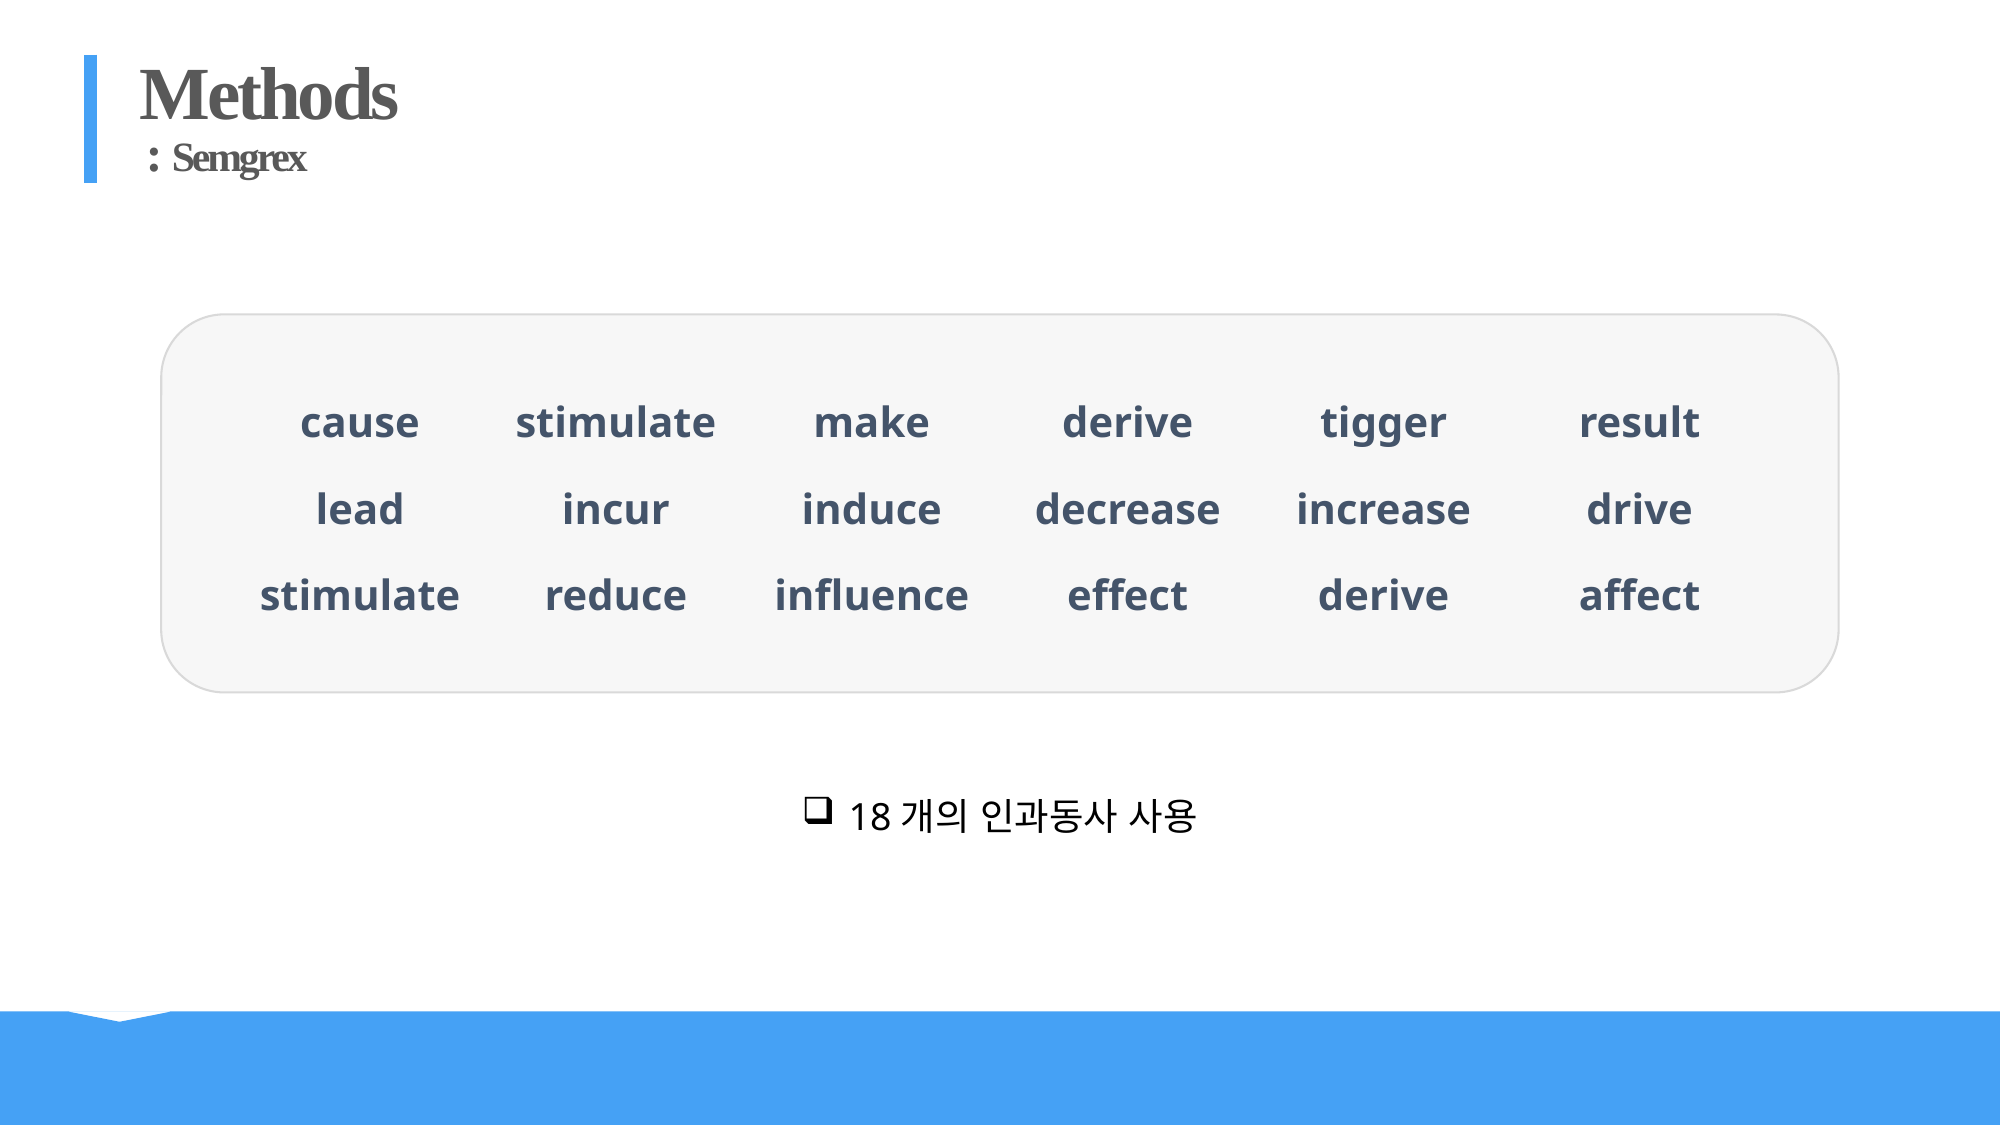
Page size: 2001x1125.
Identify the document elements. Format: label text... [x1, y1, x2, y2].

table_header tigger [1256, 385, 1512, 472]
text_box Methods [91, 54, 527, 142]
table_cell increase [1256, 472, 1512, 558]
table_cell incur [488, 472, 744, 558]
table_cell influence [744, 558, 1000, 645]
table_cell affect [1512, 558, 1768, 645]
table_header derive [1000, 385, 1256, 472]
table_cell reduce [488, 558, 744, 645]
text_box : Semgrex [90, 126, 552, 189]
text_box 18개의 인과동사 사용 [787, 763, 1213, 846]
table_cell derive [1256, 558, 1512, 645]
table_header result [1512, 385, 1768, 472]
table_header make [744, 385, 1000, 472]
table_cell effect [1000, 558, 1256, 645]
table_cell lead [232, 472, 488, 558]
table_cell drive [1512, 472, 1768, 558]
table_cell decrease [1000, 472, 1256, 558]
text_box [0, 1010, 2000, 1125]
text_box [160, 313, 1840, 694]
table_header cause [232, 385, 488, 472]
table_header stimulate [488, 385, 744, 472]
table_cell stimulate [232, 558, 488, 645]
table_cell induce [744, 472, 1000, 558]
